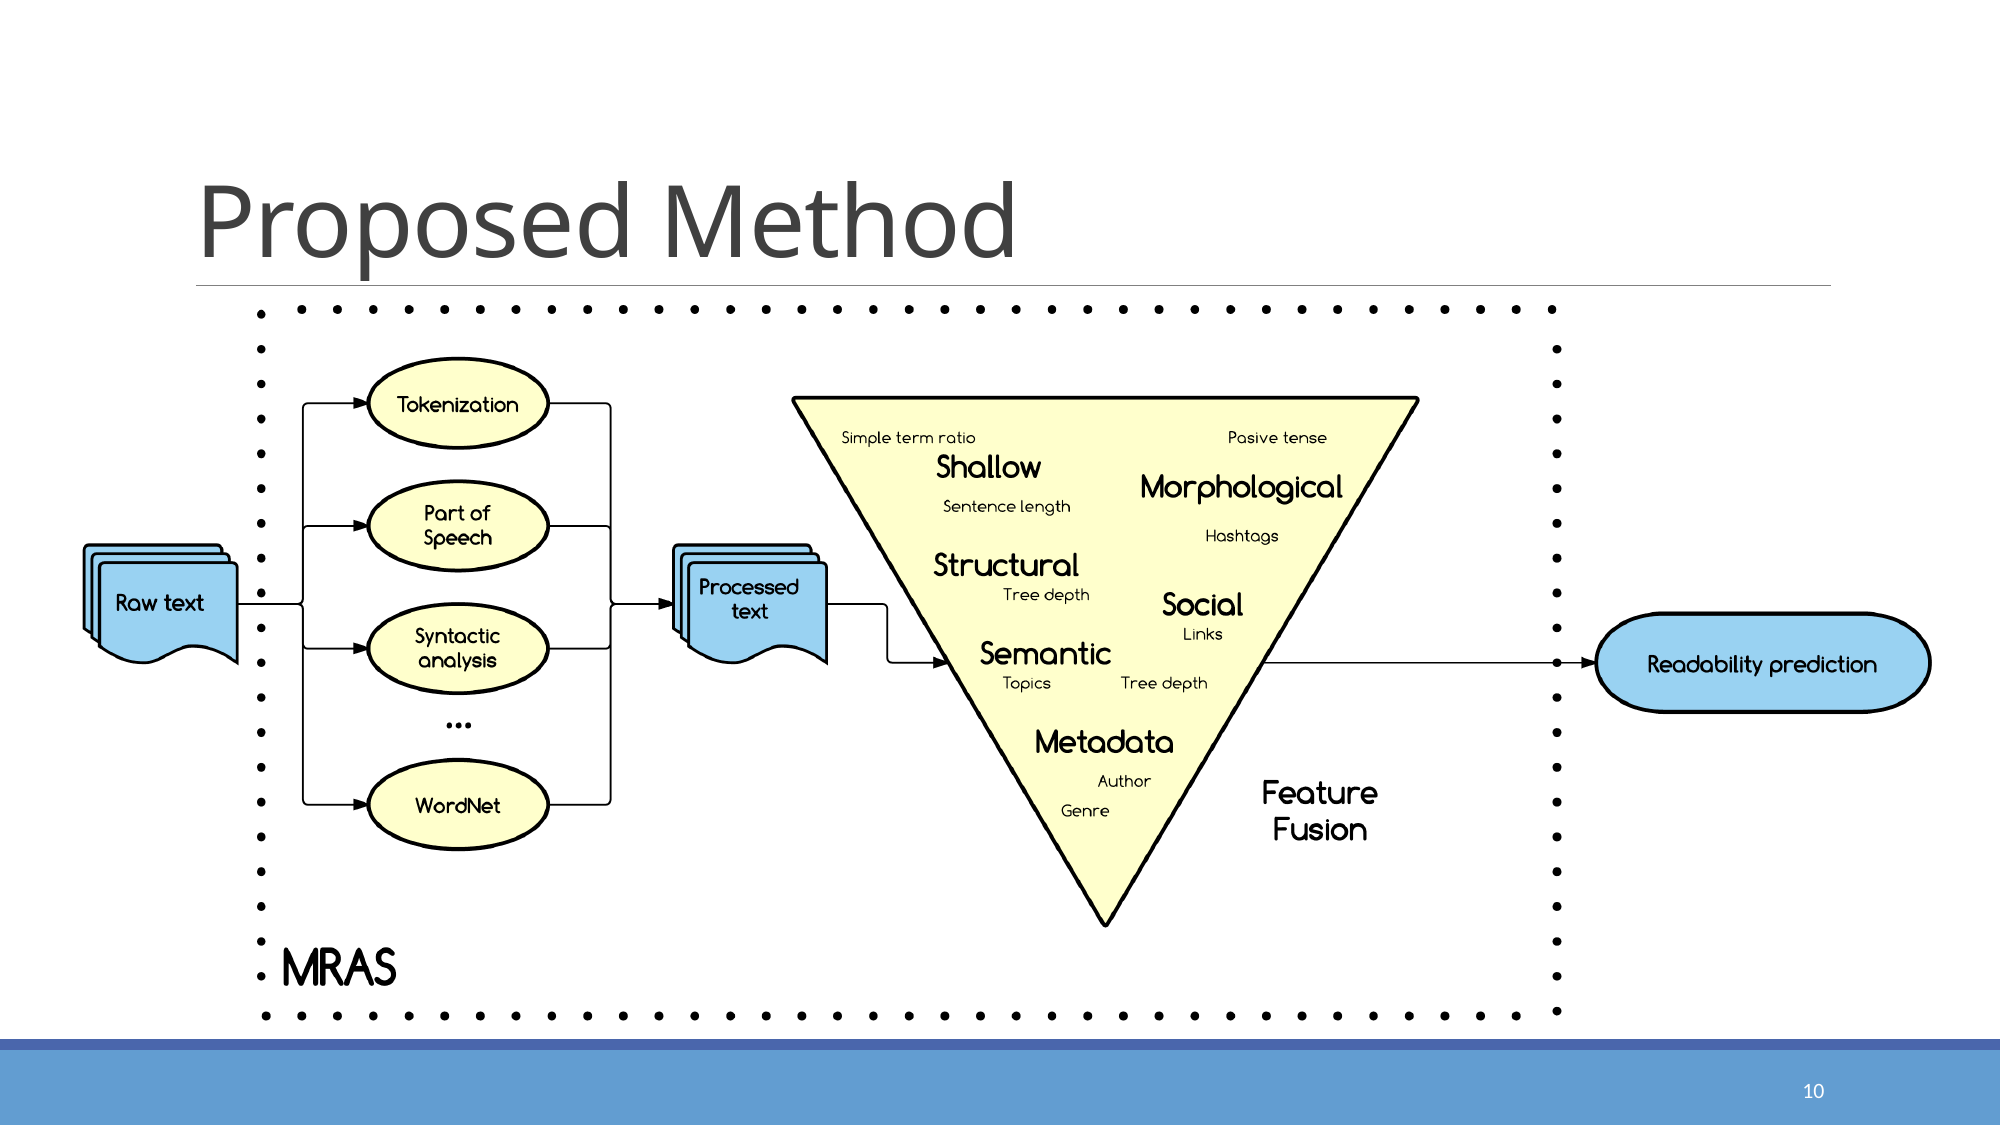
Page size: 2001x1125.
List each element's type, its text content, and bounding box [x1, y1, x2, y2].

picture [45, 265, 1969, 1061]
slide_number 10 [1624, 1070, 1840, 1120]
title Proposed Method [180, 47, 1830, 263]
